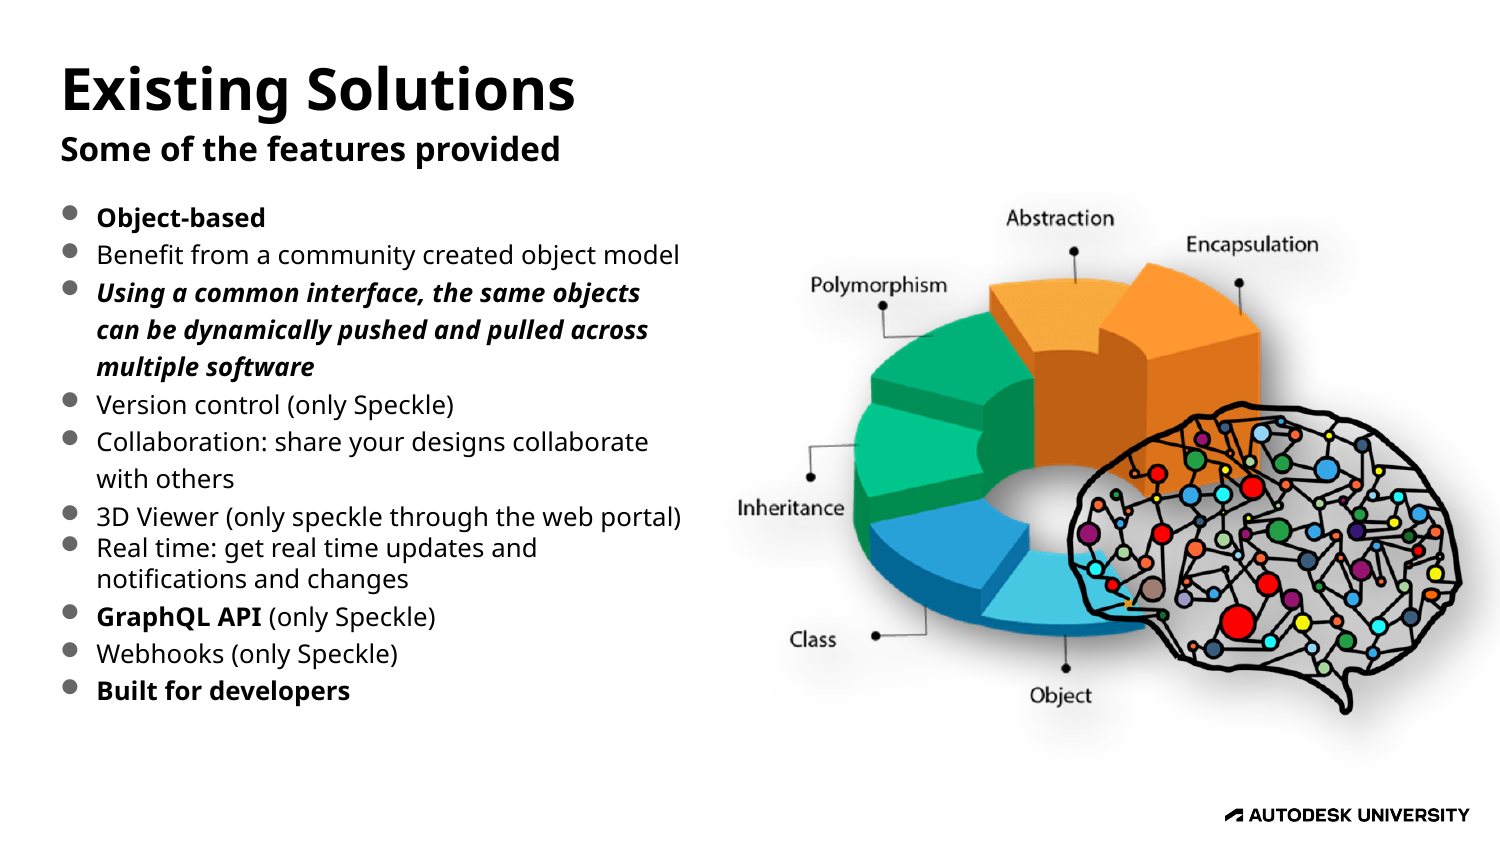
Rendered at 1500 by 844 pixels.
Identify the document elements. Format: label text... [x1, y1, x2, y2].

picture [728, 195, 1484, 721]
title Existing Solutions [60, 60, 1440, 126]
picture [1225, 808, 1470, 822]
list Some of the features provided [60, 127, 1440, 169]
list Object-based Benefit from a community created object model Using a common interface, the same objects can be dynamically pushed and pulled across multiple software Version control (only Speckle) Collaboration: share your designs collaborate with others 3D Viewer (only speckle through the web portal) Real time: get real time updates and notifications and changes GraphQL API (only Speckle) Webhooks (only Speckle) Built for developers [60, 195, 685, 784]
